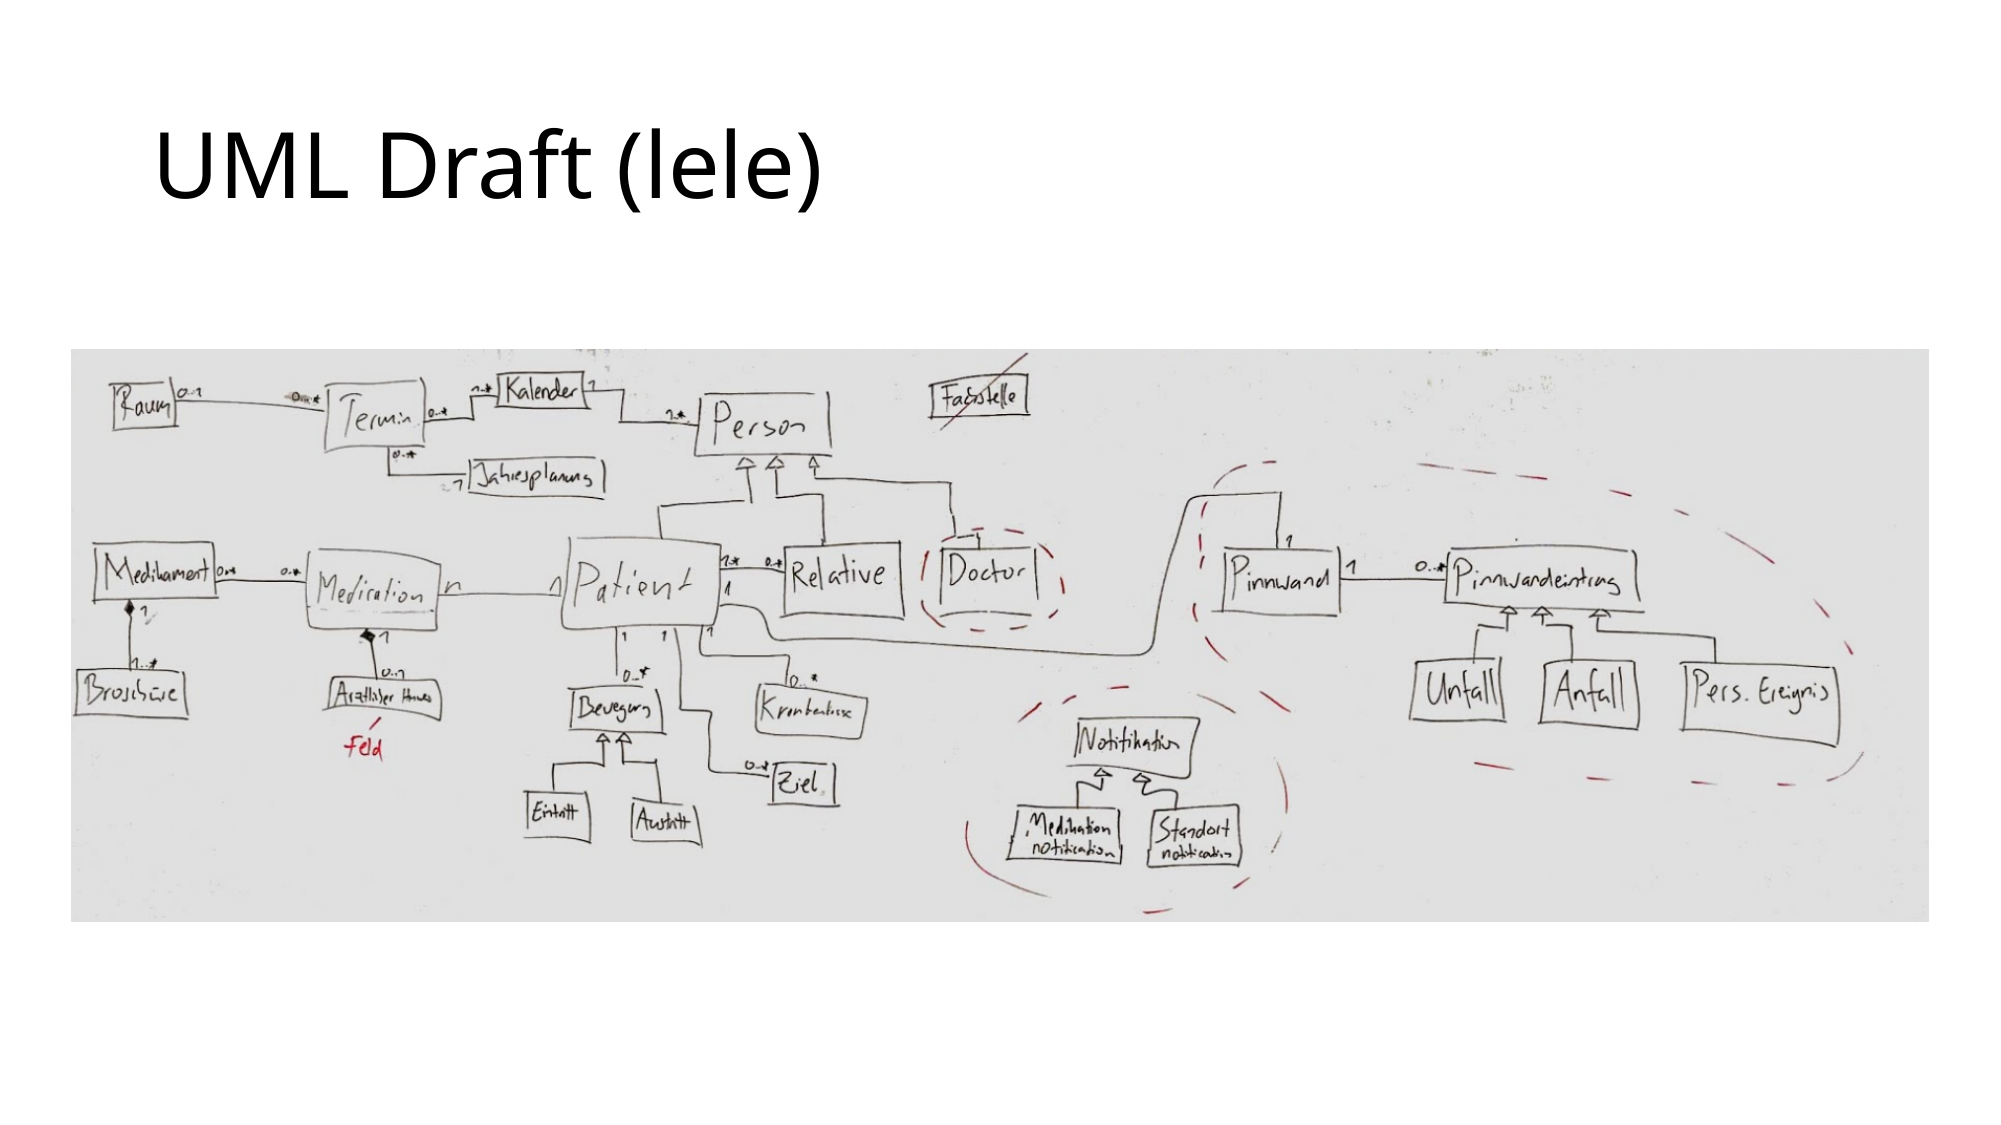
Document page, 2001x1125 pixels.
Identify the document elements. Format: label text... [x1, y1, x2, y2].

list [71, 349, 1929, 922]
title UML Draft (lele) [137, 59, 1863, 278]
